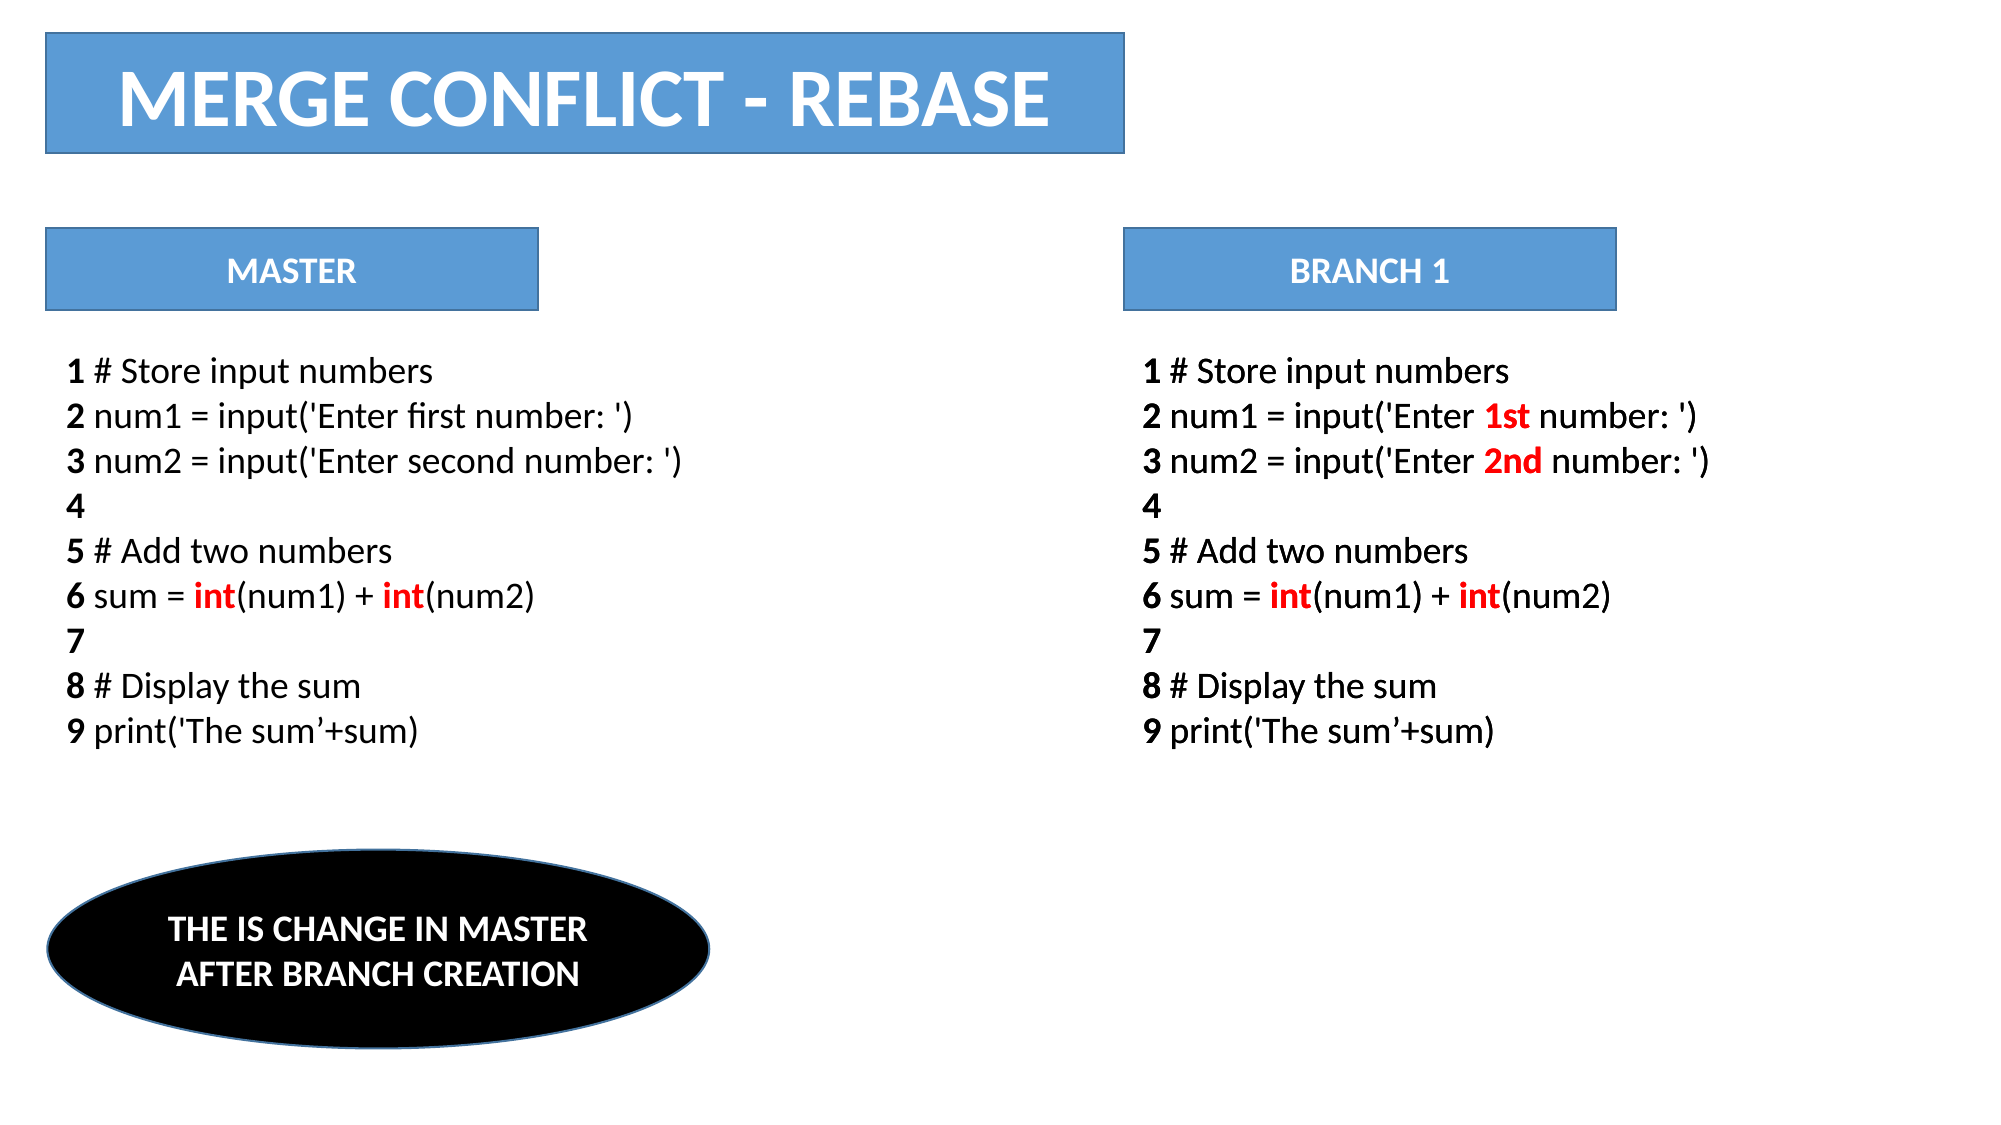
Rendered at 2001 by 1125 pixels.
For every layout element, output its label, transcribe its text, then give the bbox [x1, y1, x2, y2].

text_box 1 # Store input numbers 2 num1 = input('Enter 1st number: ') 3 num2 = input('Enter 2nd number: ') 4 5 # Add two numbers 6 sum = int(num1) + int(num2) 7 8 # Display the sum 9 print('The sum’+sum) [1127, 339, 1726, 759]
text_box BRANCH 1 [1123, 227, 1617, 311]
text_box MASTER [45, 227, 539, 311]
text_box 1 # Store input numbers 2 num1 = input('Enter first number: ') 3 num2 = input('Enter second number: ') 4 5 # Add two numbers 6 sum = int(num1) + int(num2) 7 8 # Display the sum 9 print('The sum’+sum) [51, 339, 699, 759]
text_box THE IS CHANGE IN MASTER AFTER BRANCH CREATION [46, 848, 711, 1050]
text_box MERGE CONFLICT - REBASE [45, 32, 1125, 154]
